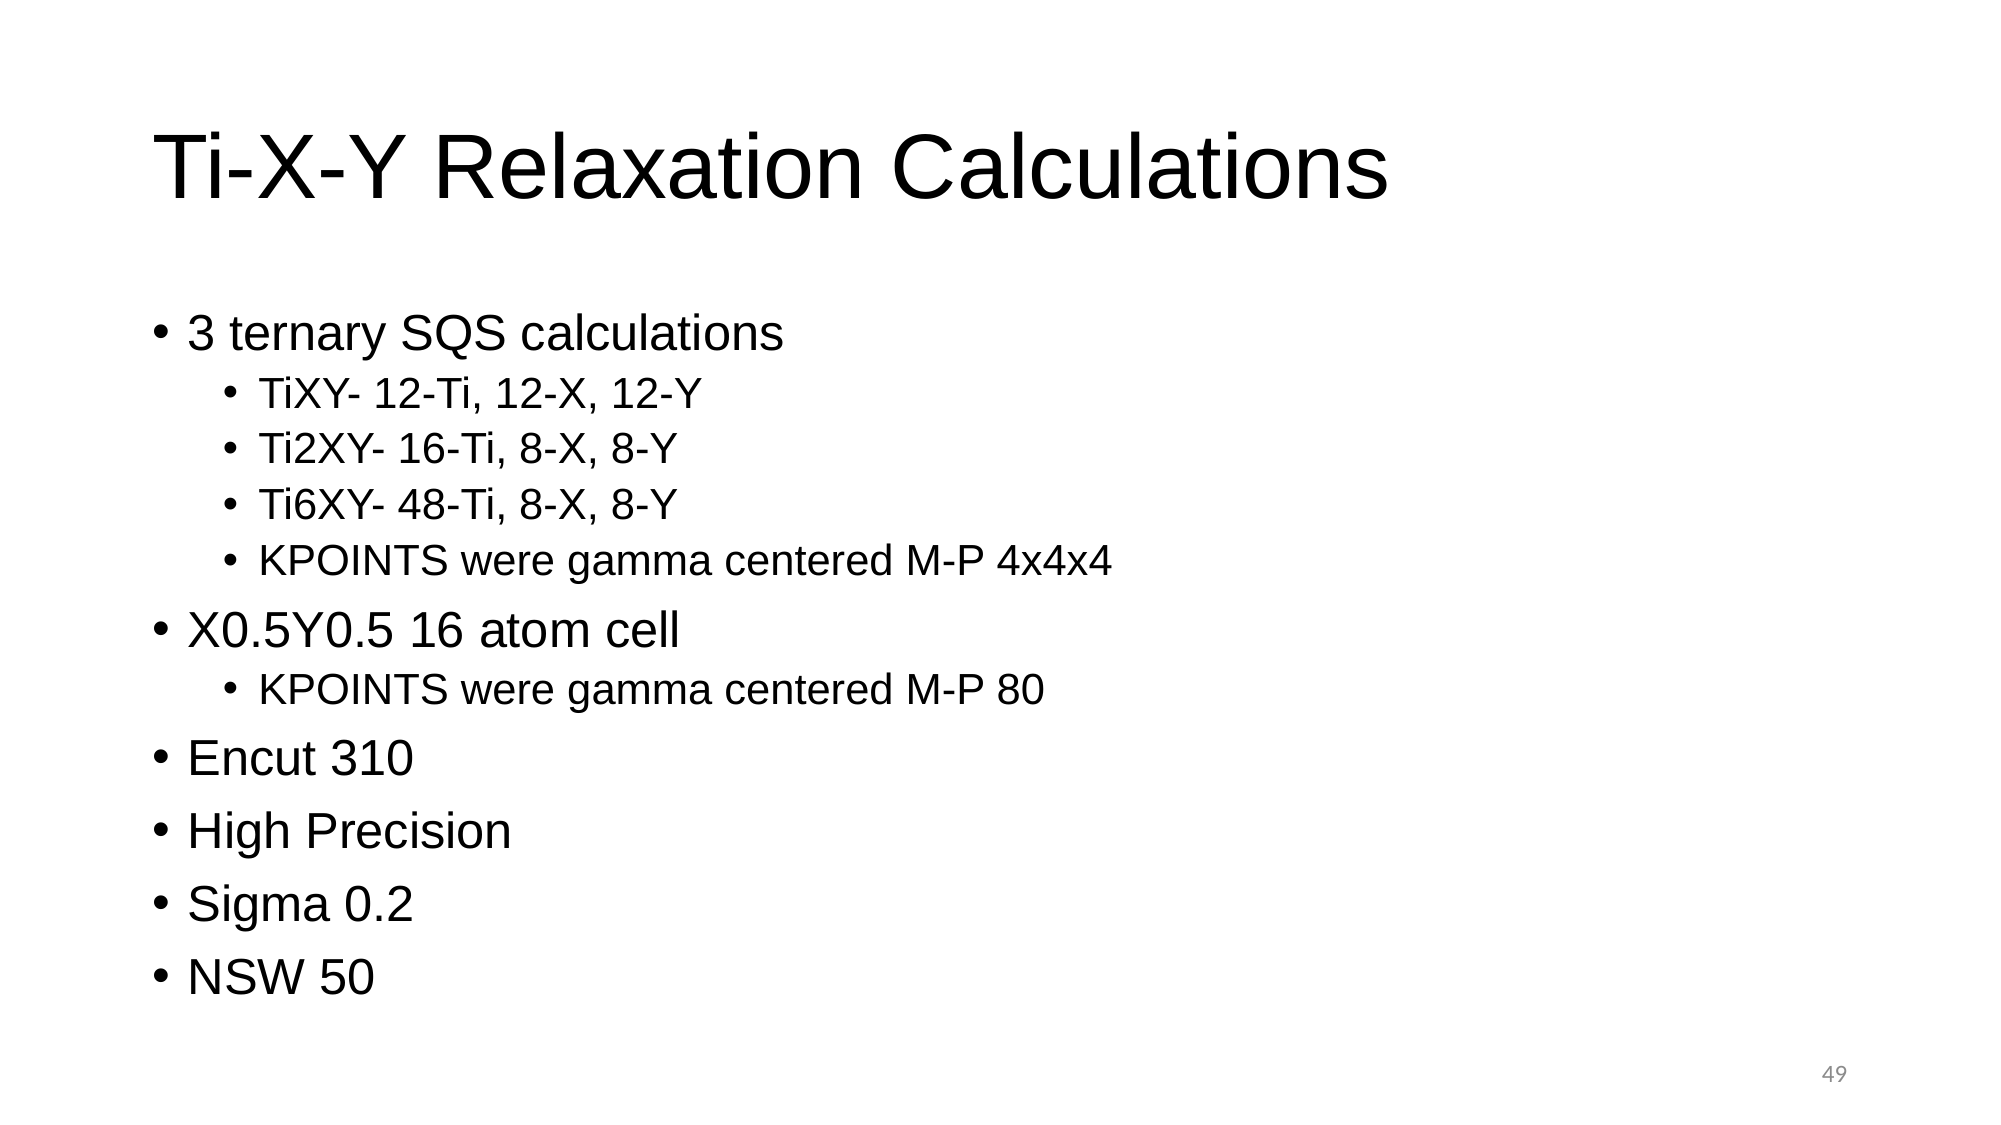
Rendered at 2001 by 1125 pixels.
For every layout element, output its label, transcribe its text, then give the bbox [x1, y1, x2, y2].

title Ti-X-Y Relaxation Calculations [137, 59, 1863, 278]
slide_number 49 [1412, 1042, 1863, 1103]
list 3 ternary SQS calculations TiXY- 12-Ti, 12-X, 12-Y Ti2XY- 16-Ti, 8-X, 8-Y Ti6XY- 48-Ti, 8-X, 8-Y KPOINTS were gamma centered M-P 4x4x4 X0.5Y0.5 16 atom cell KPOINTS were gamma centered M-P 80 Encut 310 High Precision Sigma 0.2 NSW 50 [137, 299, 1863, 1014]
